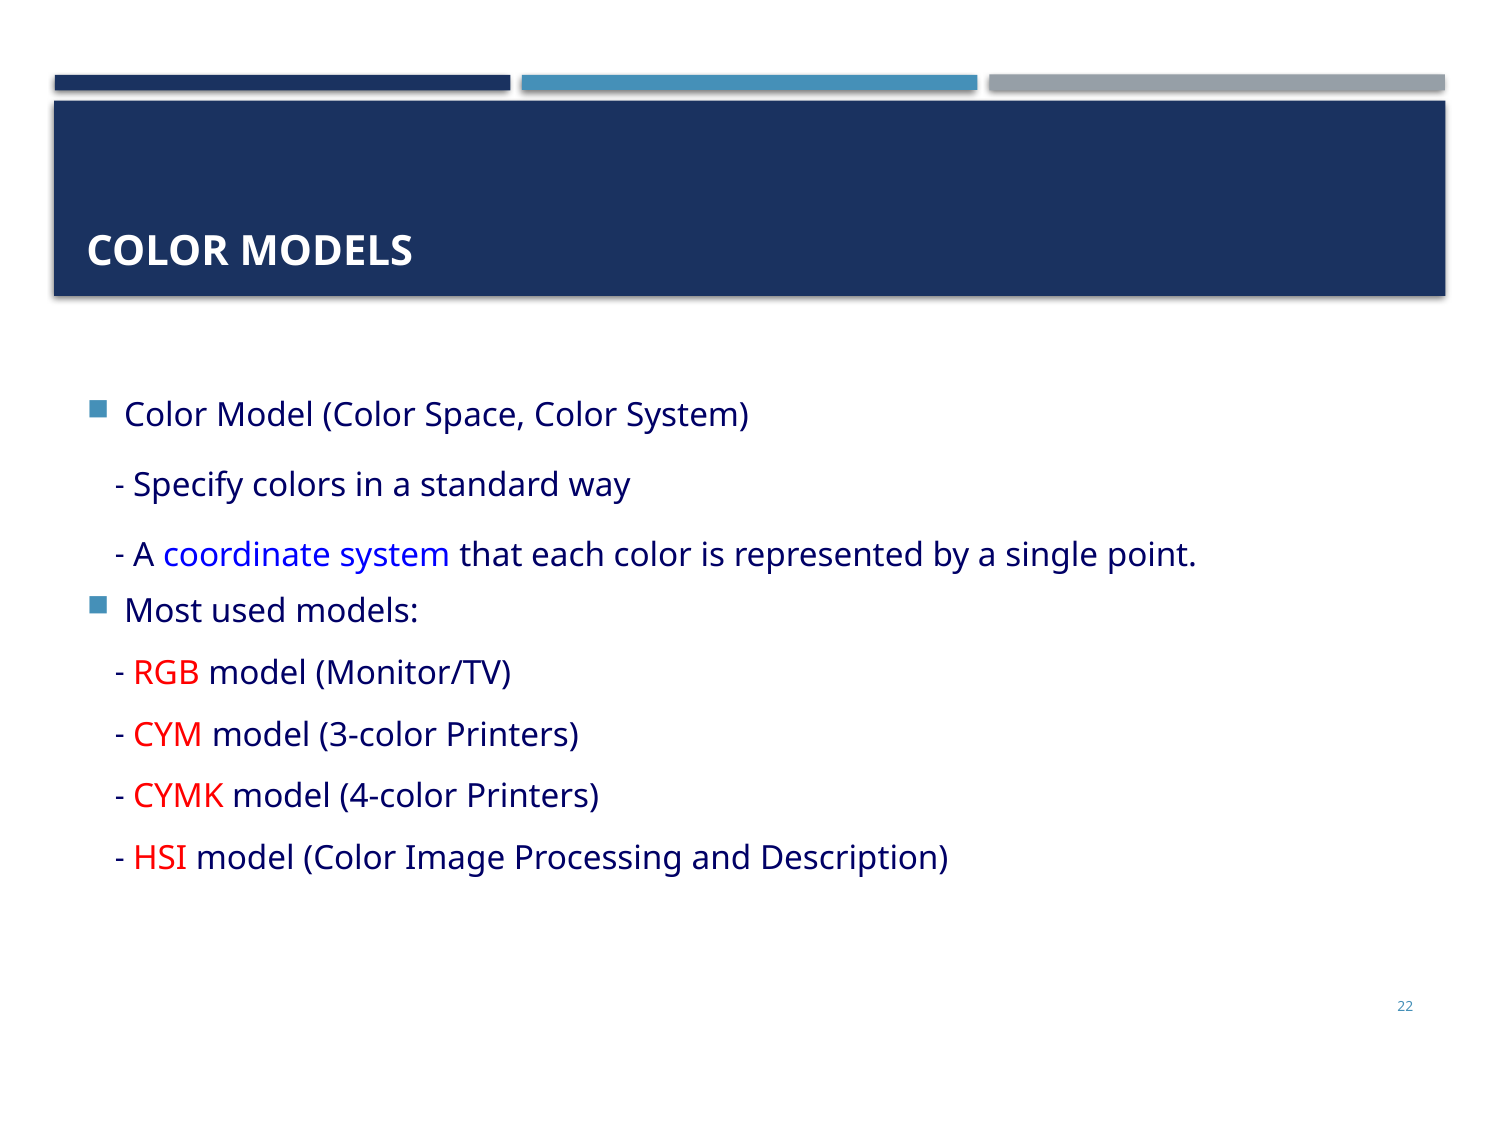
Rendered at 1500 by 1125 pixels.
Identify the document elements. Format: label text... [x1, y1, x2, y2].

title Color models [71, 115, 1429, 282]
slide_number 22 [1298, 977, 1429, 1037]
list Color Model (Color Space, Color System) Specify colors in a standard way A coordinate system that each color is represented by a single point. Most used models: RGB model (Monitor/TV) CYM model (3-color Printers) CYMK model (4-color Printers) HSI model (Color Image Processing and Description) [71, 357, 1429, 962]
